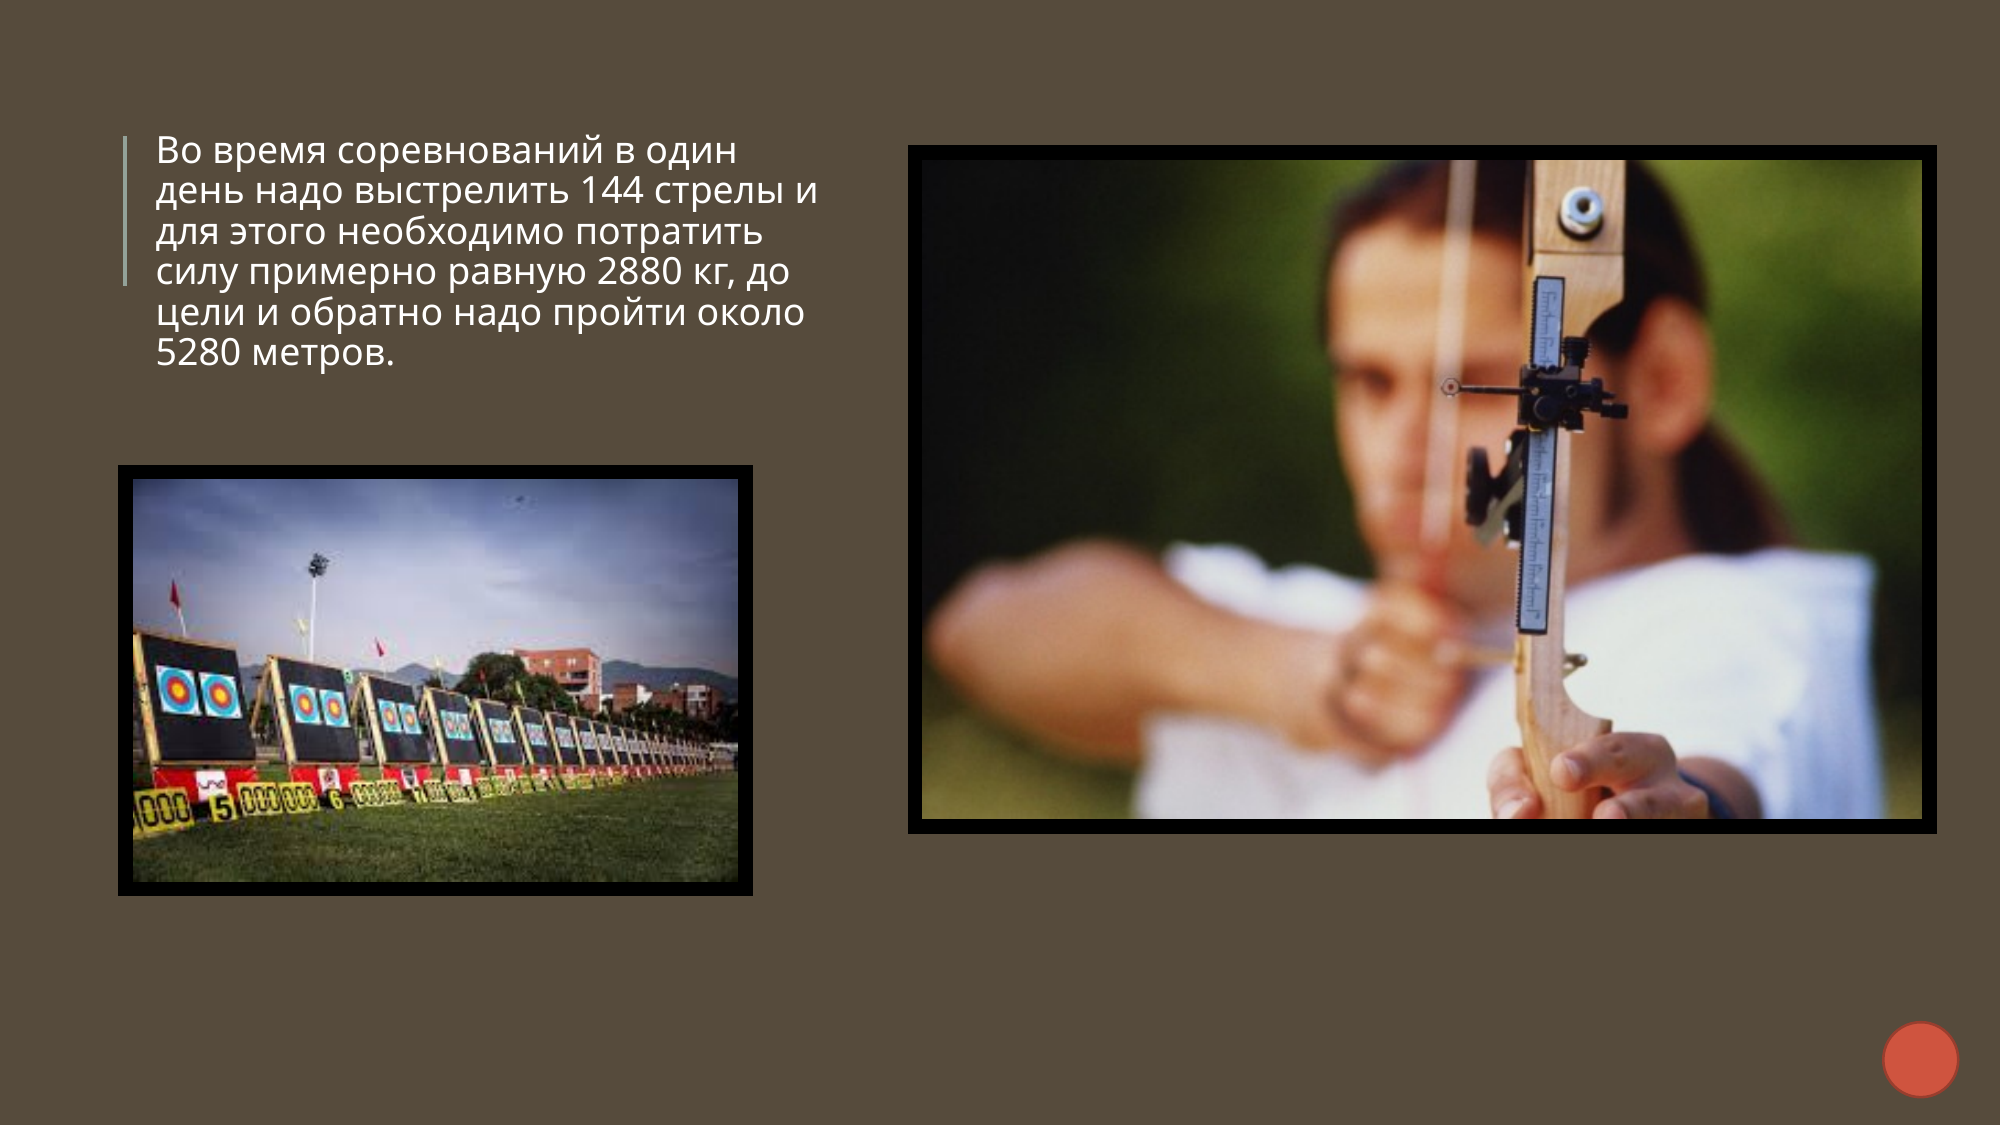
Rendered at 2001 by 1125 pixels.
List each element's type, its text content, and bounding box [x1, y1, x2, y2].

list Во время соревнований в один день надо выстрелить 144 стрелы и для этого необходимо потратить силу примерно равную 2880 кг, до цели и обратно надо пройти около 5280 метров. [133, 123, 828, 1055]
picture [921, 159, 1923, 820]
picture [132, 478, 739, 883]
text_box [1881, 1020, 1960, 1099]
